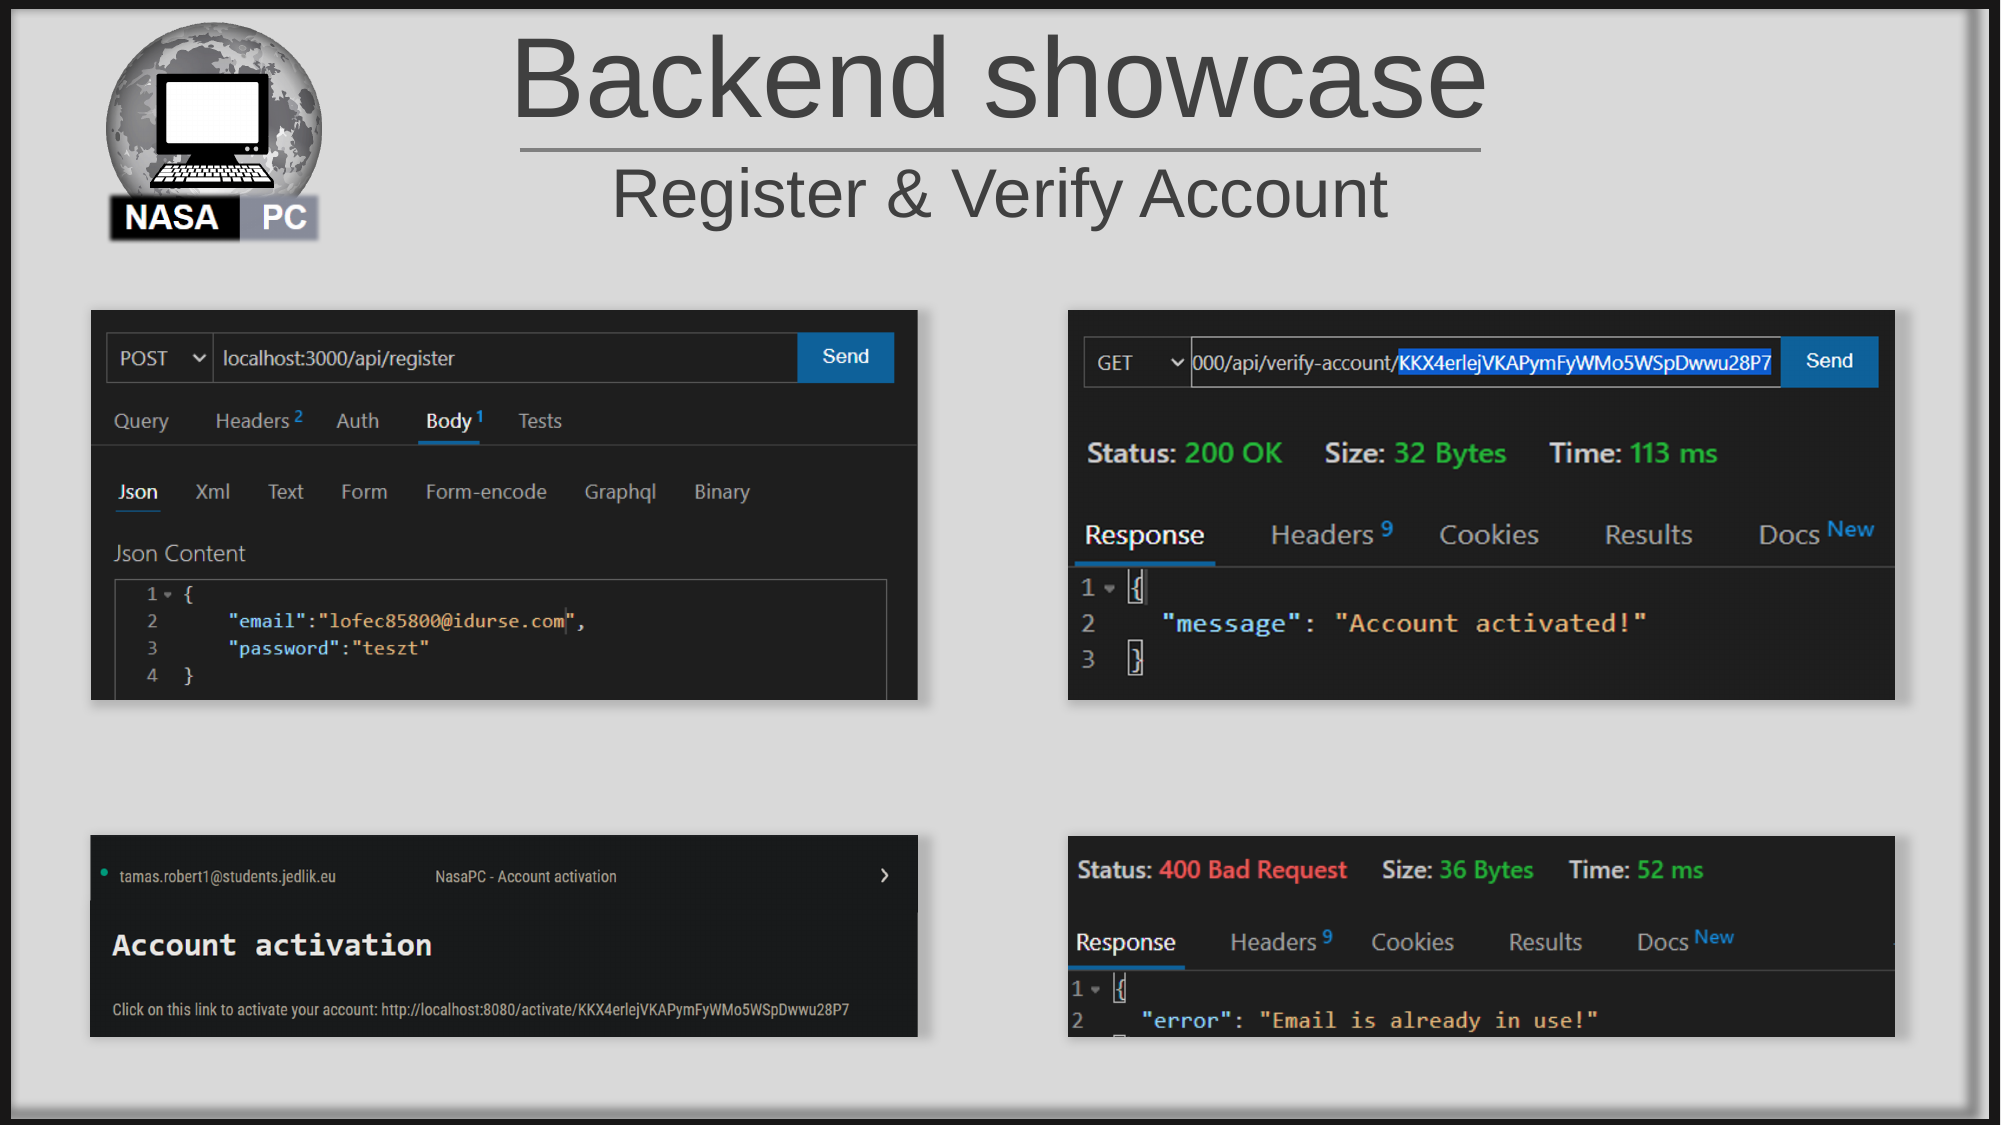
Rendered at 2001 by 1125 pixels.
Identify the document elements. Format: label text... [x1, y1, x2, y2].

picture [106, 22, 249, 238]
picture [1067, 835, 1895, 1037]
picture [1067, 310, 1895, 700]
subtitle Register & Verify Account [249, 149, 1750, 240]
picture [90, 310, 918, 700]
title Backend showcase [249, 11, 1750, 149]
picture [90, 835, 918, 1037]
